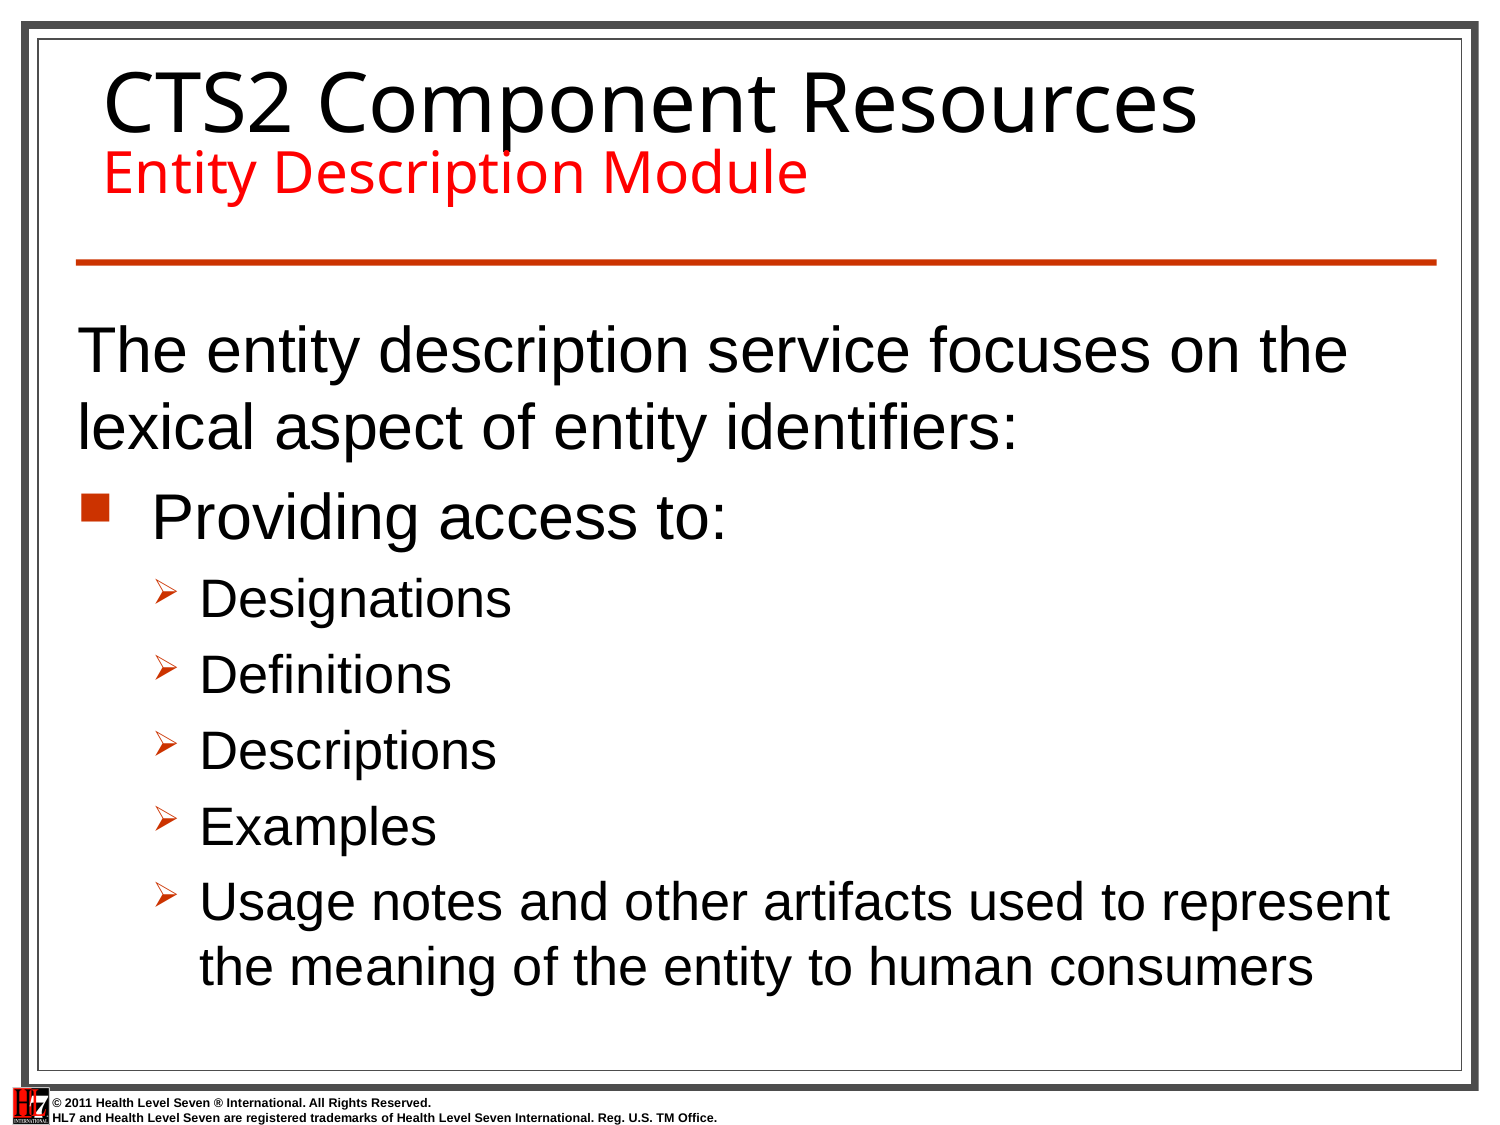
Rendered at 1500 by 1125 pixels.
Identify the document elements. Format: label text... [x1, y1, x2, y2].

picture [12, 1087, 50, 1125]
title CTS2 Component Resources Entity Description Module [87, 77, 1426, 213]
list The entity description service focuses on the lexical aspect of entity identifiers: Providing access to: Designations Definitions Descriptions Examples Usage notes and other artifacts used to represent the meaning of the entity to human consumers [62, 299, 1438, 1026]
